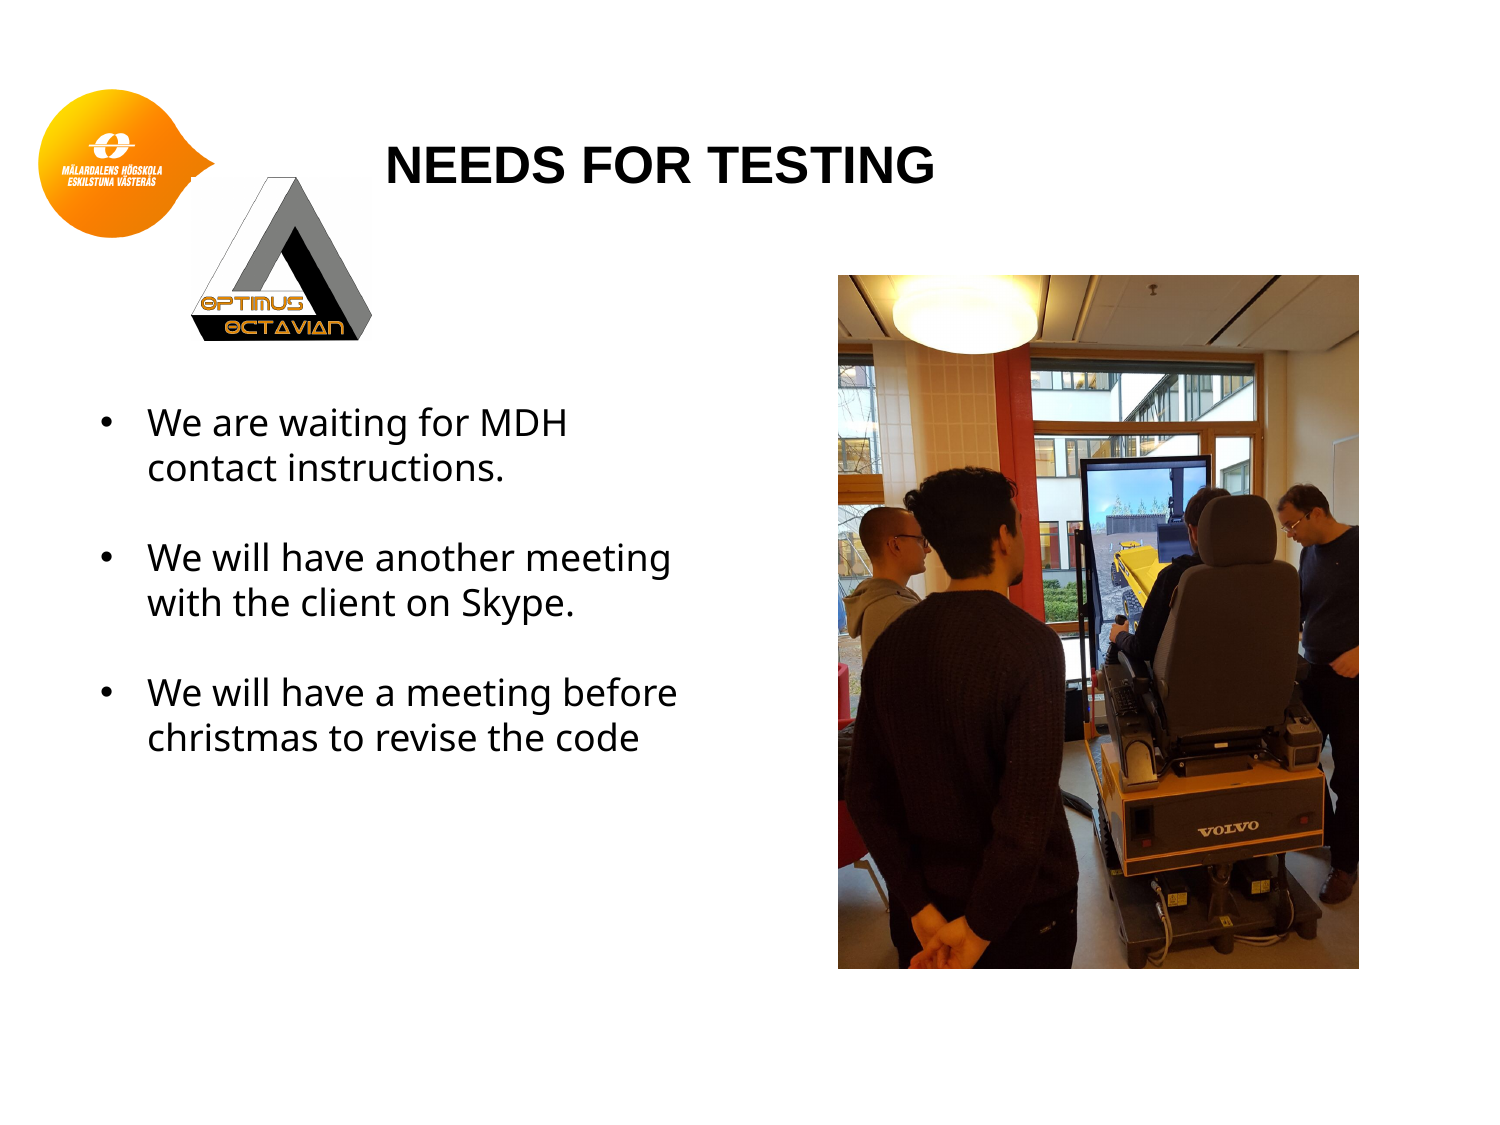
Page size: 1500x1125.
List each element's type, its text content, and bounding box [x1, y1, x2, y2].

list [838, 274, 1359, 969]
picture [38, 89, 372, 341]
title NEEDS FOR TESTING [220, 107, 1188, 218]
text_box We are waiting for MDH contact instructions. We will have another meeting with the client on Skype. We will have a meeting before christmas to revise the code [85, 391, 704, 812]
